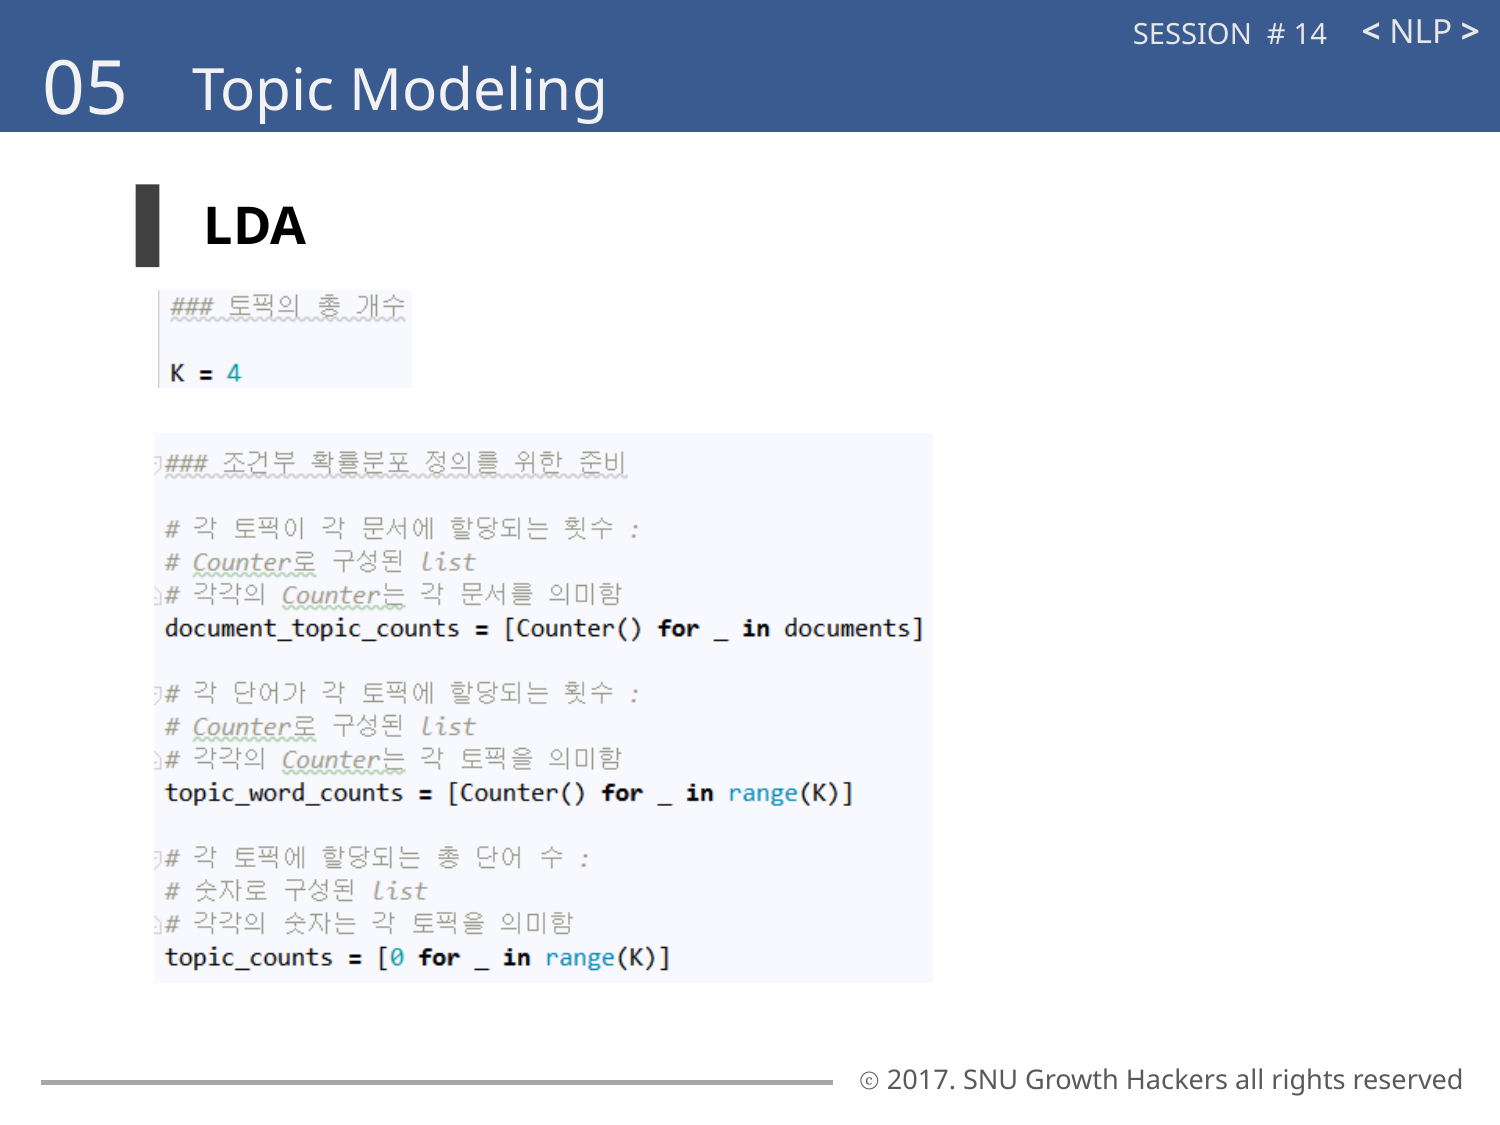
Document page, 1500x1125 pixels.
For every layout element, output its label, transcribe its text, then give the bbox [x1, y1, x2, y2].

text_box 05 [27, 32, 144, 138]
text_box < NLP > [1346, 2, 1495, 58]
text_box ⓒ 2017. SNU Growth Hackers all rights reserved [844, 1055, 1495, 1103]
picture [158, 290, 412, 388]
text_box [135, 183, 160, 268]
text_box Topic Modeling [177, 44, 623, 130]
text_box LDA [188, 175, 1053, 273]
text_box [0, 0, 1500, 132]
picture [154, 433, 933, 983]
text_box SESSION # 14 [1118, 7, 1350, 58]
